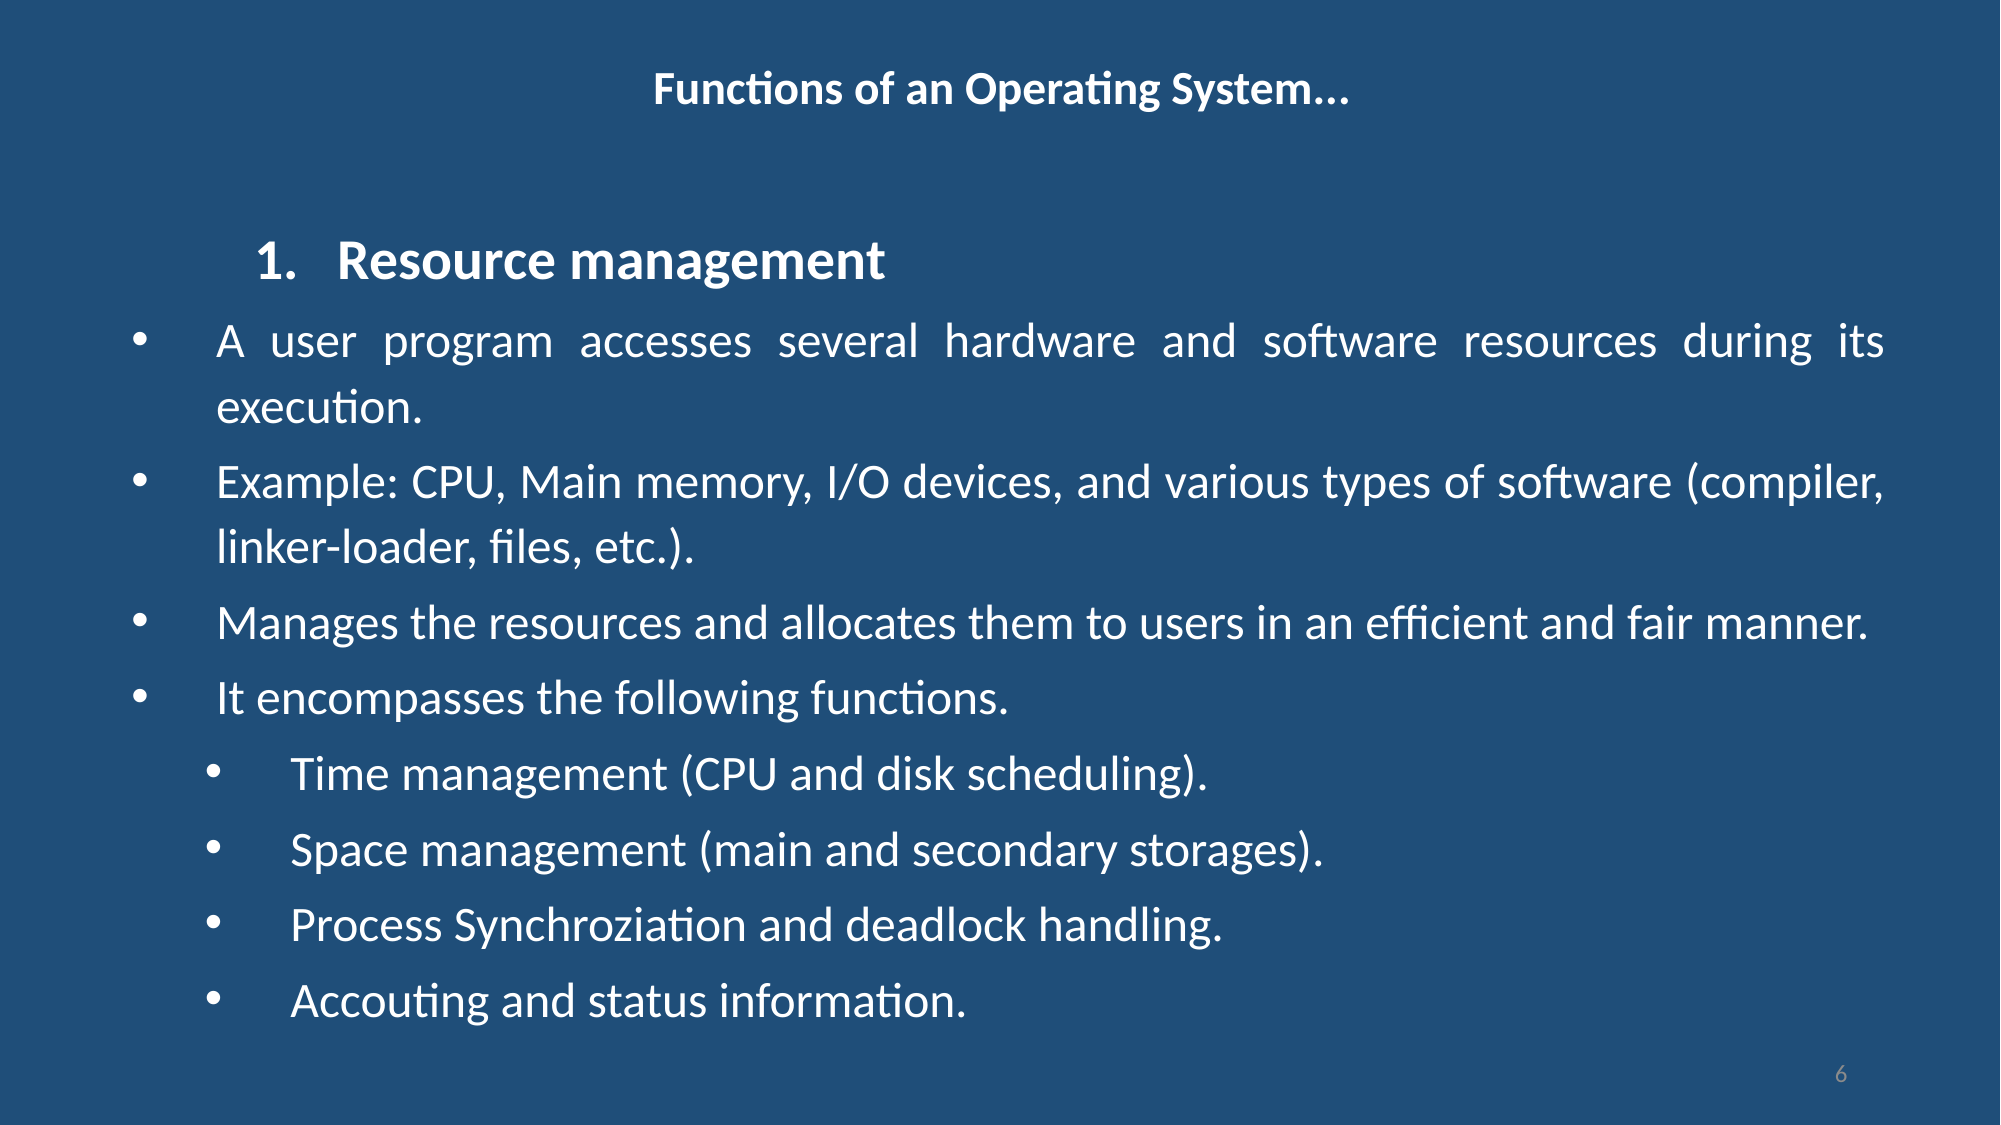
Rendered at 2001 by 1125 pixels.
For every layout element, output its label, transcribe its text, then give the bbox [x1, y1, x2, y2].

title Functions of an Operating System... [140, 56, 1865, 123]
slide_number 6 [1412, 1042, 1863, 1103]
list Resource management A user program accesses several hardware and software resources during its execution. Example: CPU, Main memory, I/O devices, and various types of software (compiler, linker-loader, files, etc.). Manages the resources and allocates them to users in an efficient and fair manner. It encompasses the following functions. Time management (CPU and disk scheduling). Space management (main and secondary storages). Process Synchroziation and deadlock handling. Accouting and status information. [99, 222, 1900, 1055]
